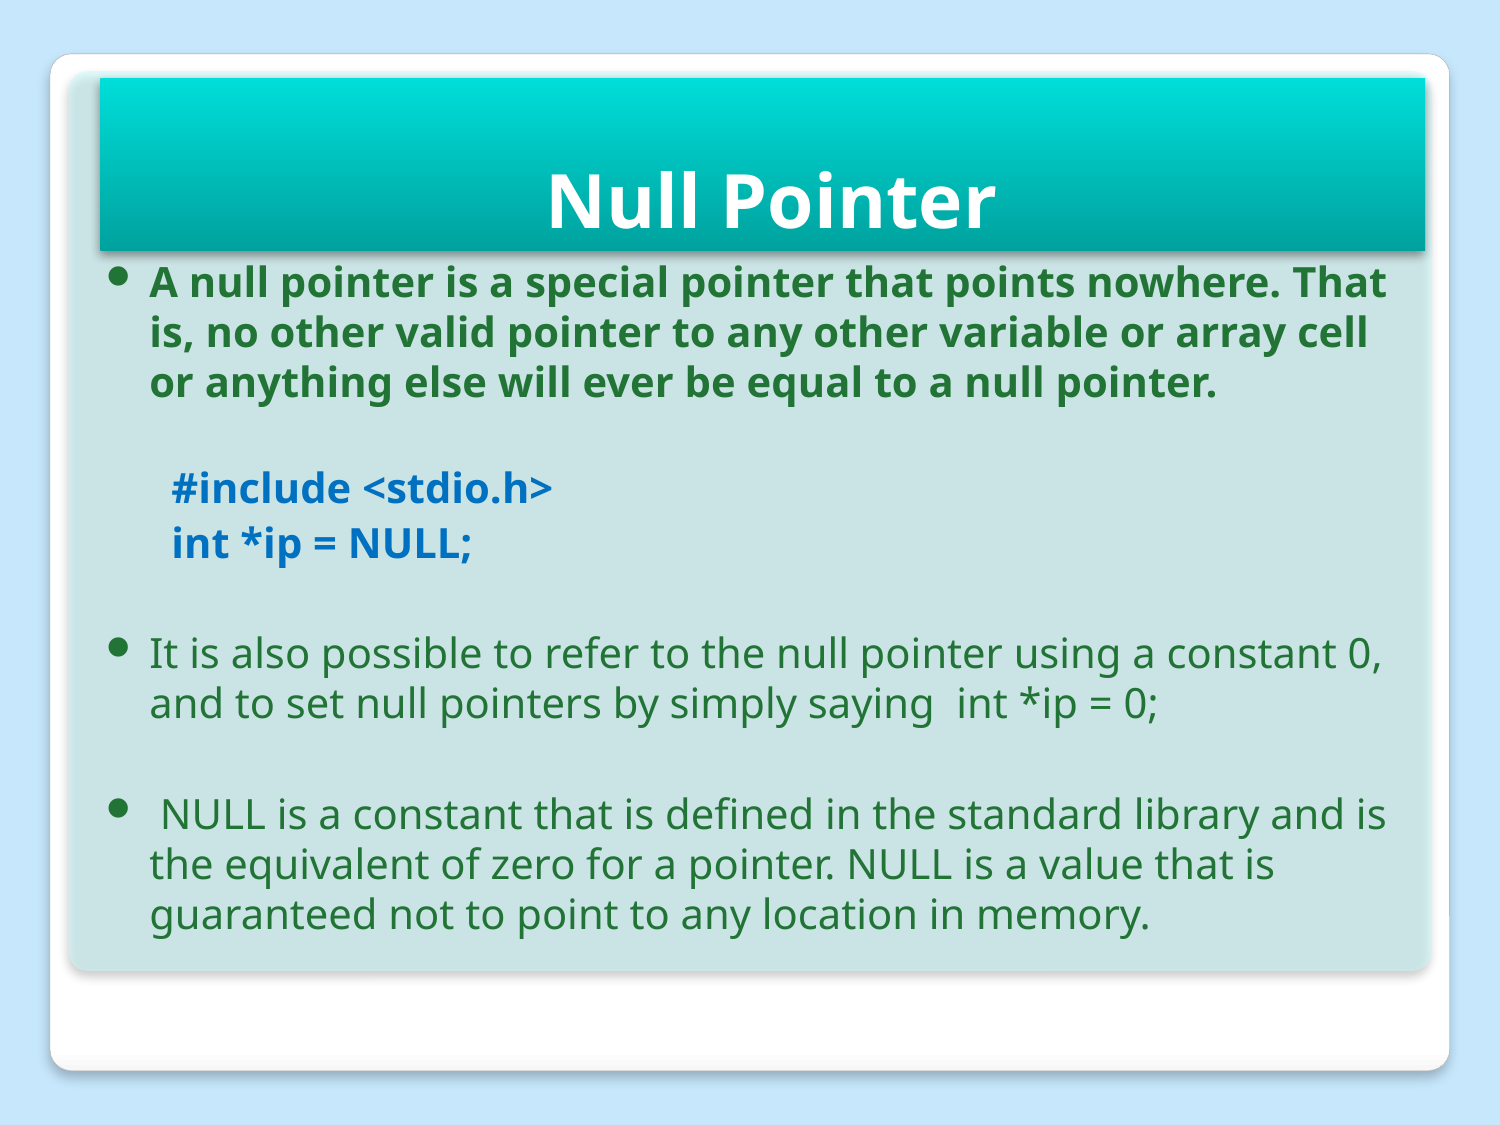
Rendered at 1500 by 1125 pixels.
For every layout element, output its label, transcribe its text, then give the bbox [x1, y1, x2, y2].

title Null Pointer [100, 78, 1443, 251]
list A null pointer is a special pointer that points nowhere. That is, no other valid pointer to any other variable or array cell or anything else will ever be equal to a null pointer. #include <stdio.h> int *ip = NULL; It is also possible to refer to the null pointer using a constant 0, and to set null pointers by simply saying int *ip = 0; NULL is a constant that is defined in the standard library and is the equivalent of zero for a pointer. NULL is a value that is guaranteed not to point to any location in memory. [75, 240, 1425, 980]
